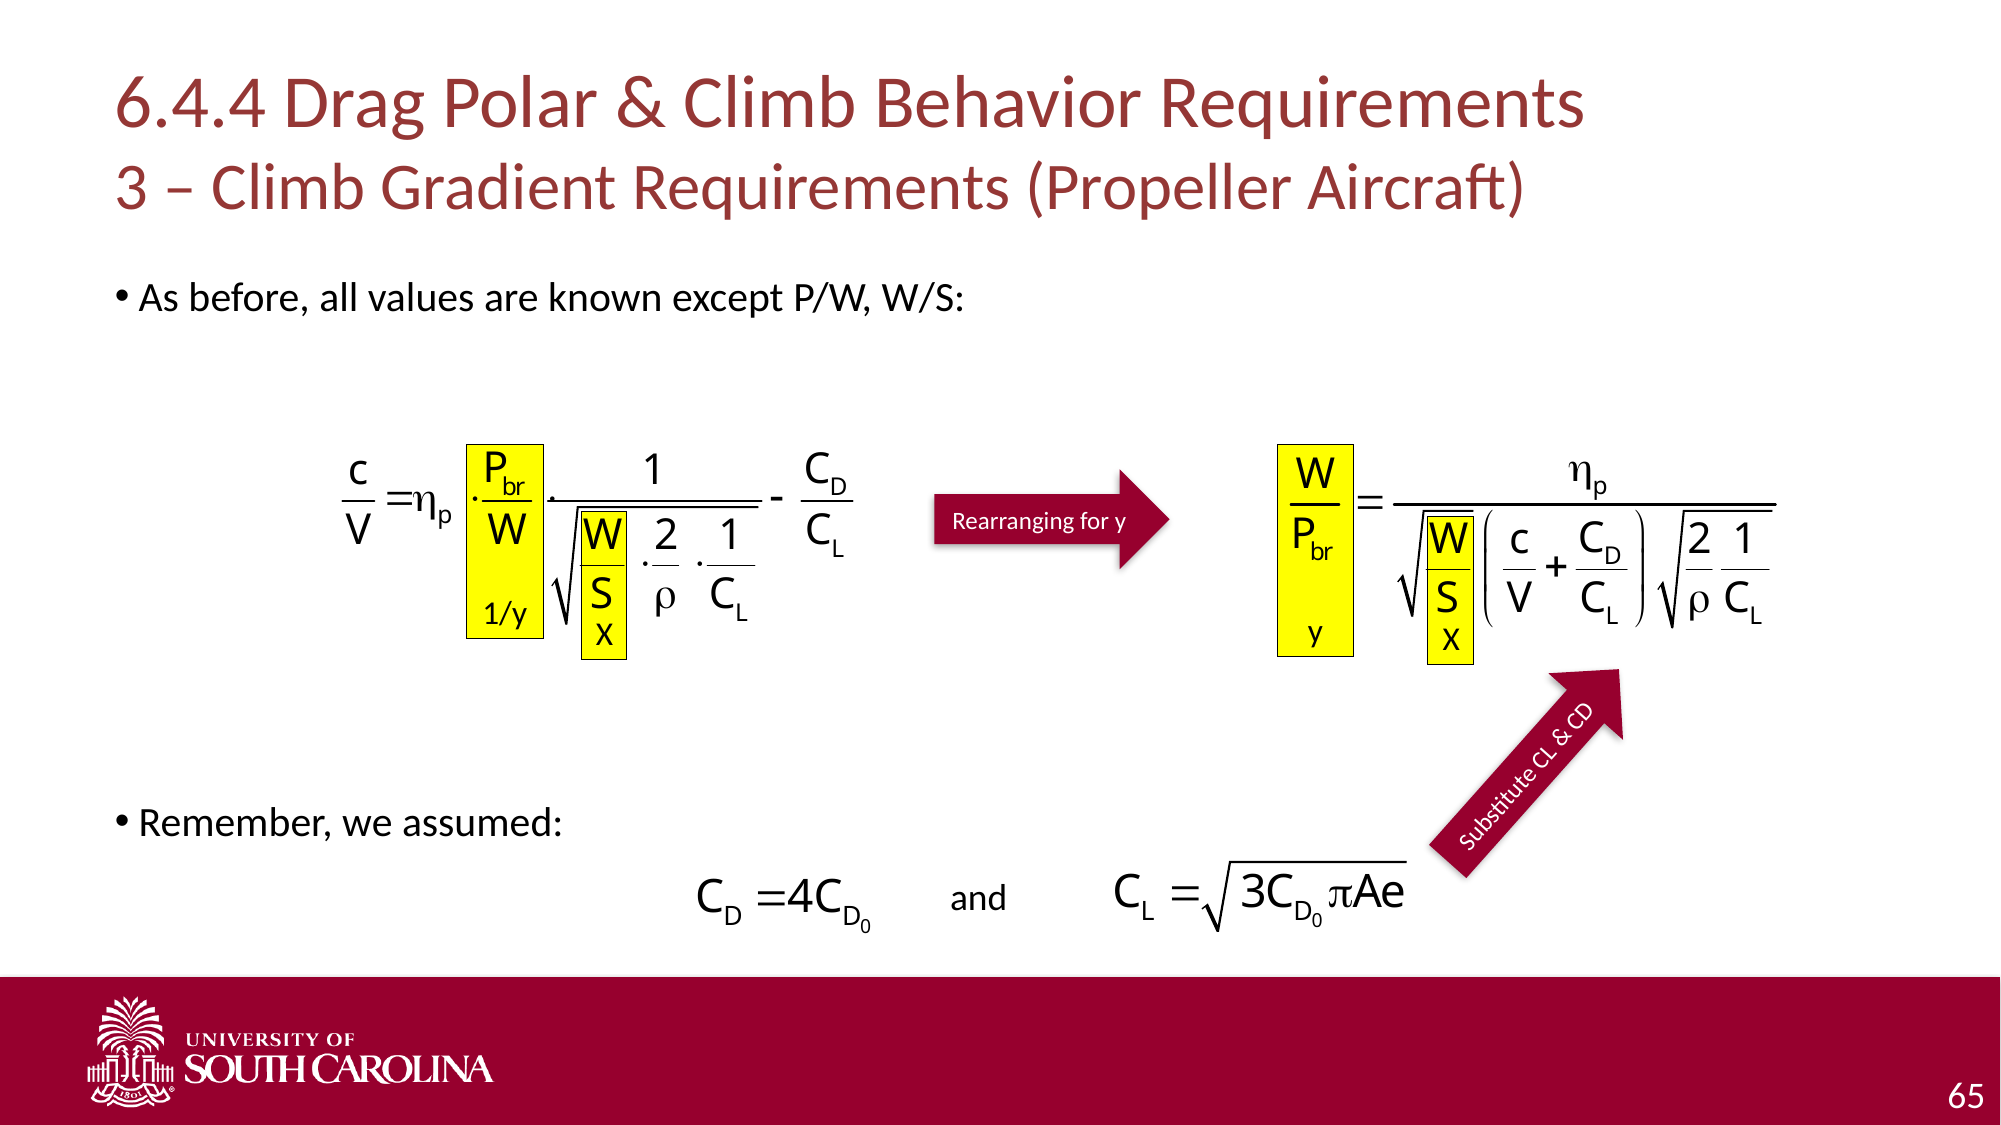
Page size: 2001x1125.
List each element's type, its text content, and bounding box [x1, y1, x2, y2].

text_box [334, 440, 861, 633]
text_box X [581, 641, 627, 660]
text_box X [1427, 645, 1474, 665]
text_box and [880, 865, 1096, 926]
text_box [1273, 436, 1793, 637]
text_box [1105, 849, 1418, 943]
list As before, all values are known except P/W, W/S: Remember, we assumed: [99, 262, 1900, 937]
title 6.4.4 Drag Polar & Climb Behavior Requirements 3 – Climb Gradient Requirements (Propeller Aircraft) [99, 45, 1900, 233]
picture [0, 979, 744, 1124]
text_box Rearranging for y [933, 468, 1171, 570]
text_box Substitute CL & CD [1428, 668, 1624, 879]
text_box y [1277, 645, 1354, 657]
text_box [688, 866, 881, 944]
